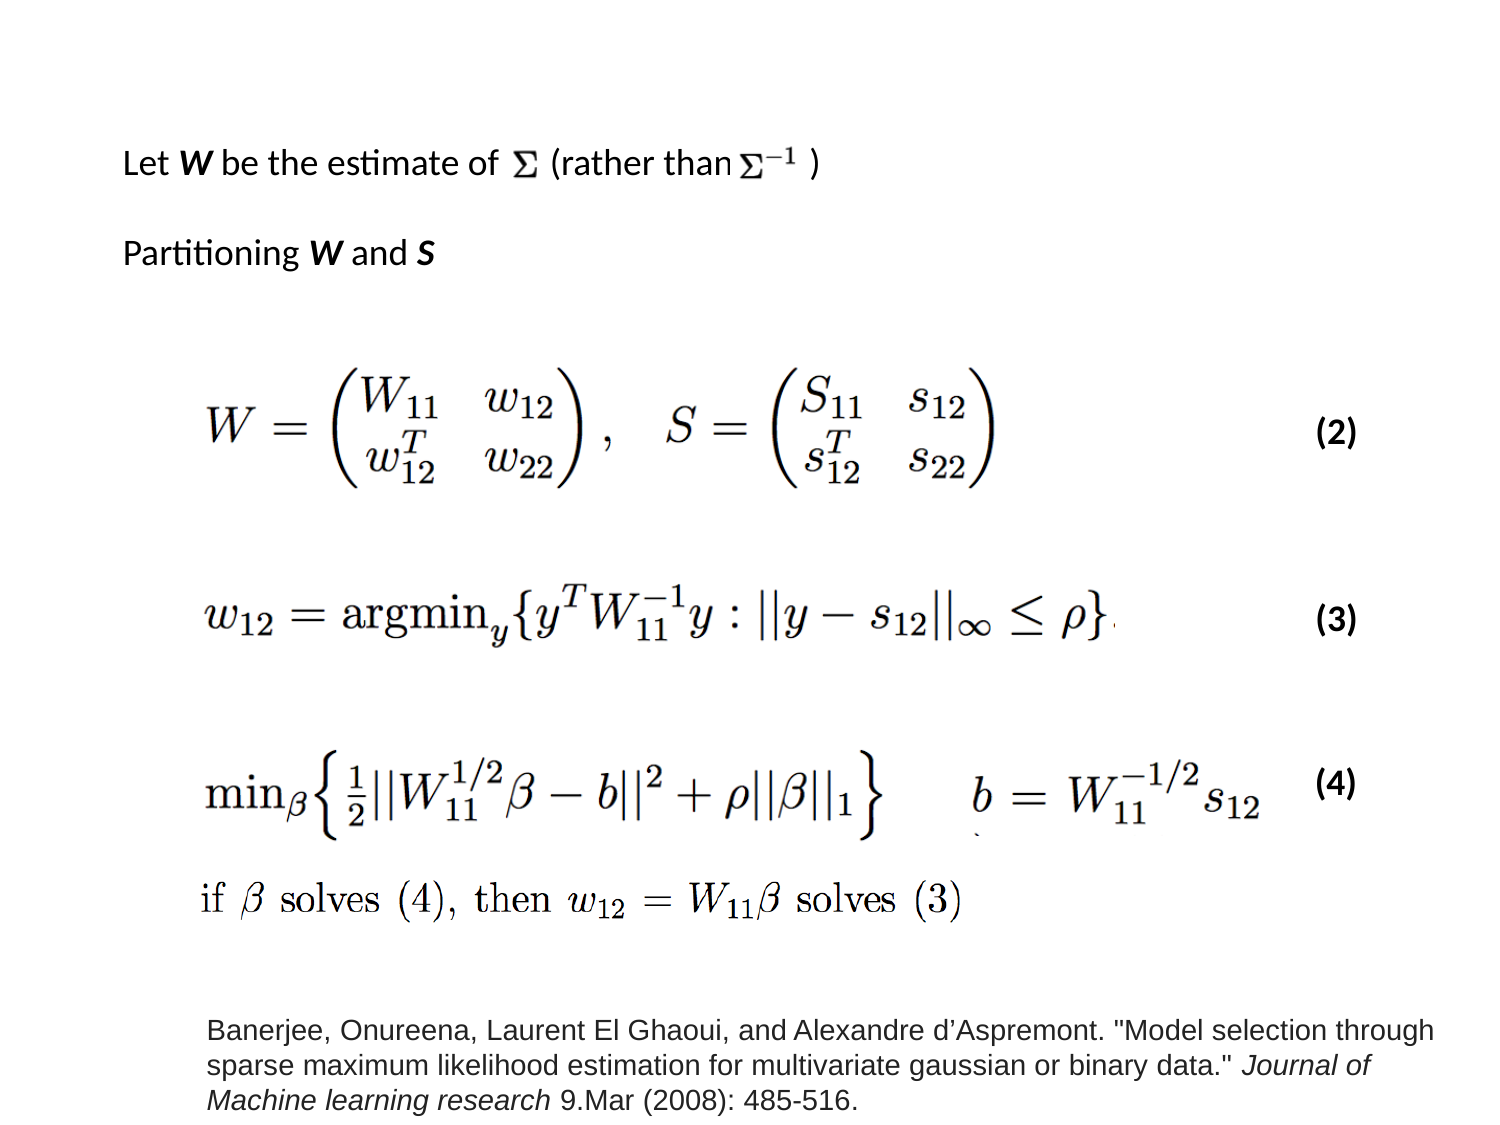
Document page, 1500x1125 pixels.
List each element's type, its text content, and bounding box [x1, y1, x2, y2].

picture [193, 874, 965, 927]
text_box (4) [1299, 750, 1380, 811]
text_box (3) [1300, 586, 1380, 647]
text_box Let W be the estimate of (rather than ) Partitioning W and S [108, 130, 837, 281]
picture [191, 577, 1115, 657]
picture [191, 729, 888, 859]
text_box (2) [1300, 399, 1380, 460]
picture [730, 136, 799, 195]
picture [964, 752, 1265, 836]
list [191, 354, 1006, 505]
picture [498, 136, 548, 185]
text_box Banerjee, Onureena, Laurent El Ghaoui, and Alexandre d’Aspremont. "Model selection through sparse maximum likelihood estimation for multivariate gaussian or binary data." Journal of Machine learning research 9.Mar (2008): 485-516. [191, 1003, 1500, 1124]
